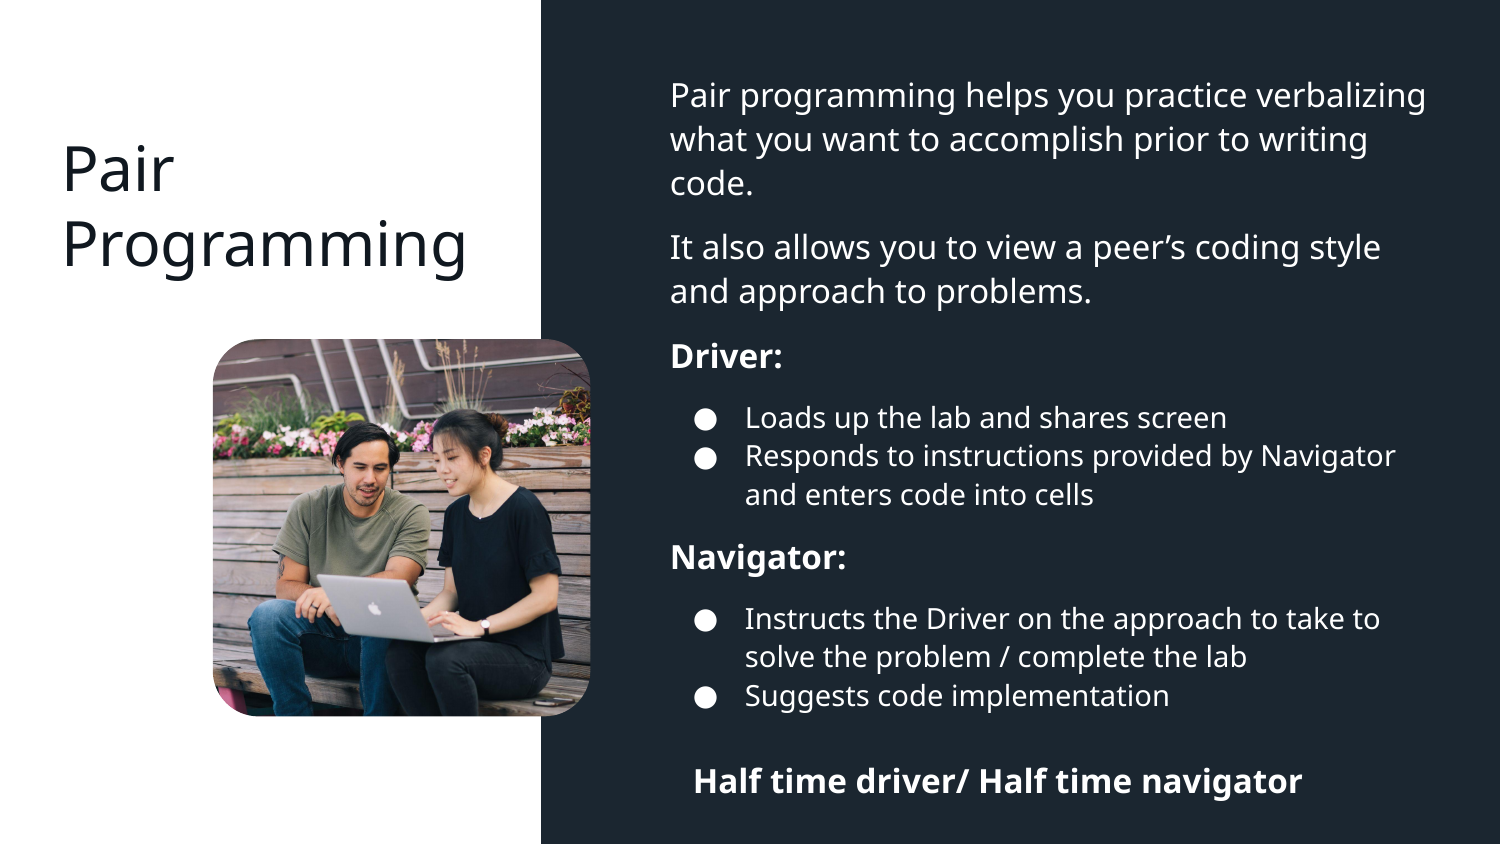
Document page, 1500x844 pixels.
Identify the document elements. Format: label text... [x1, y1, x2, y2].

text_box [541, 0, 1500, 844]
text_box Pair programming helps you practice verbalizing what you want to accomplish prior to writing code. It also allows you to view a peer’s coding style and approach to problems. Driver: Loads up the lab and shares screen Responds to instructions provided by Navigator and enters code into cells Navigator: Instructs the Driver on the approach to take to solve the problem / complete the lab Suggests code implementation Half time driver/ Half time navigator [654, 54, 1456, 770]
title Pair Programming [46, 113, 519, 292]
picture [212, 338, 591, 717]
